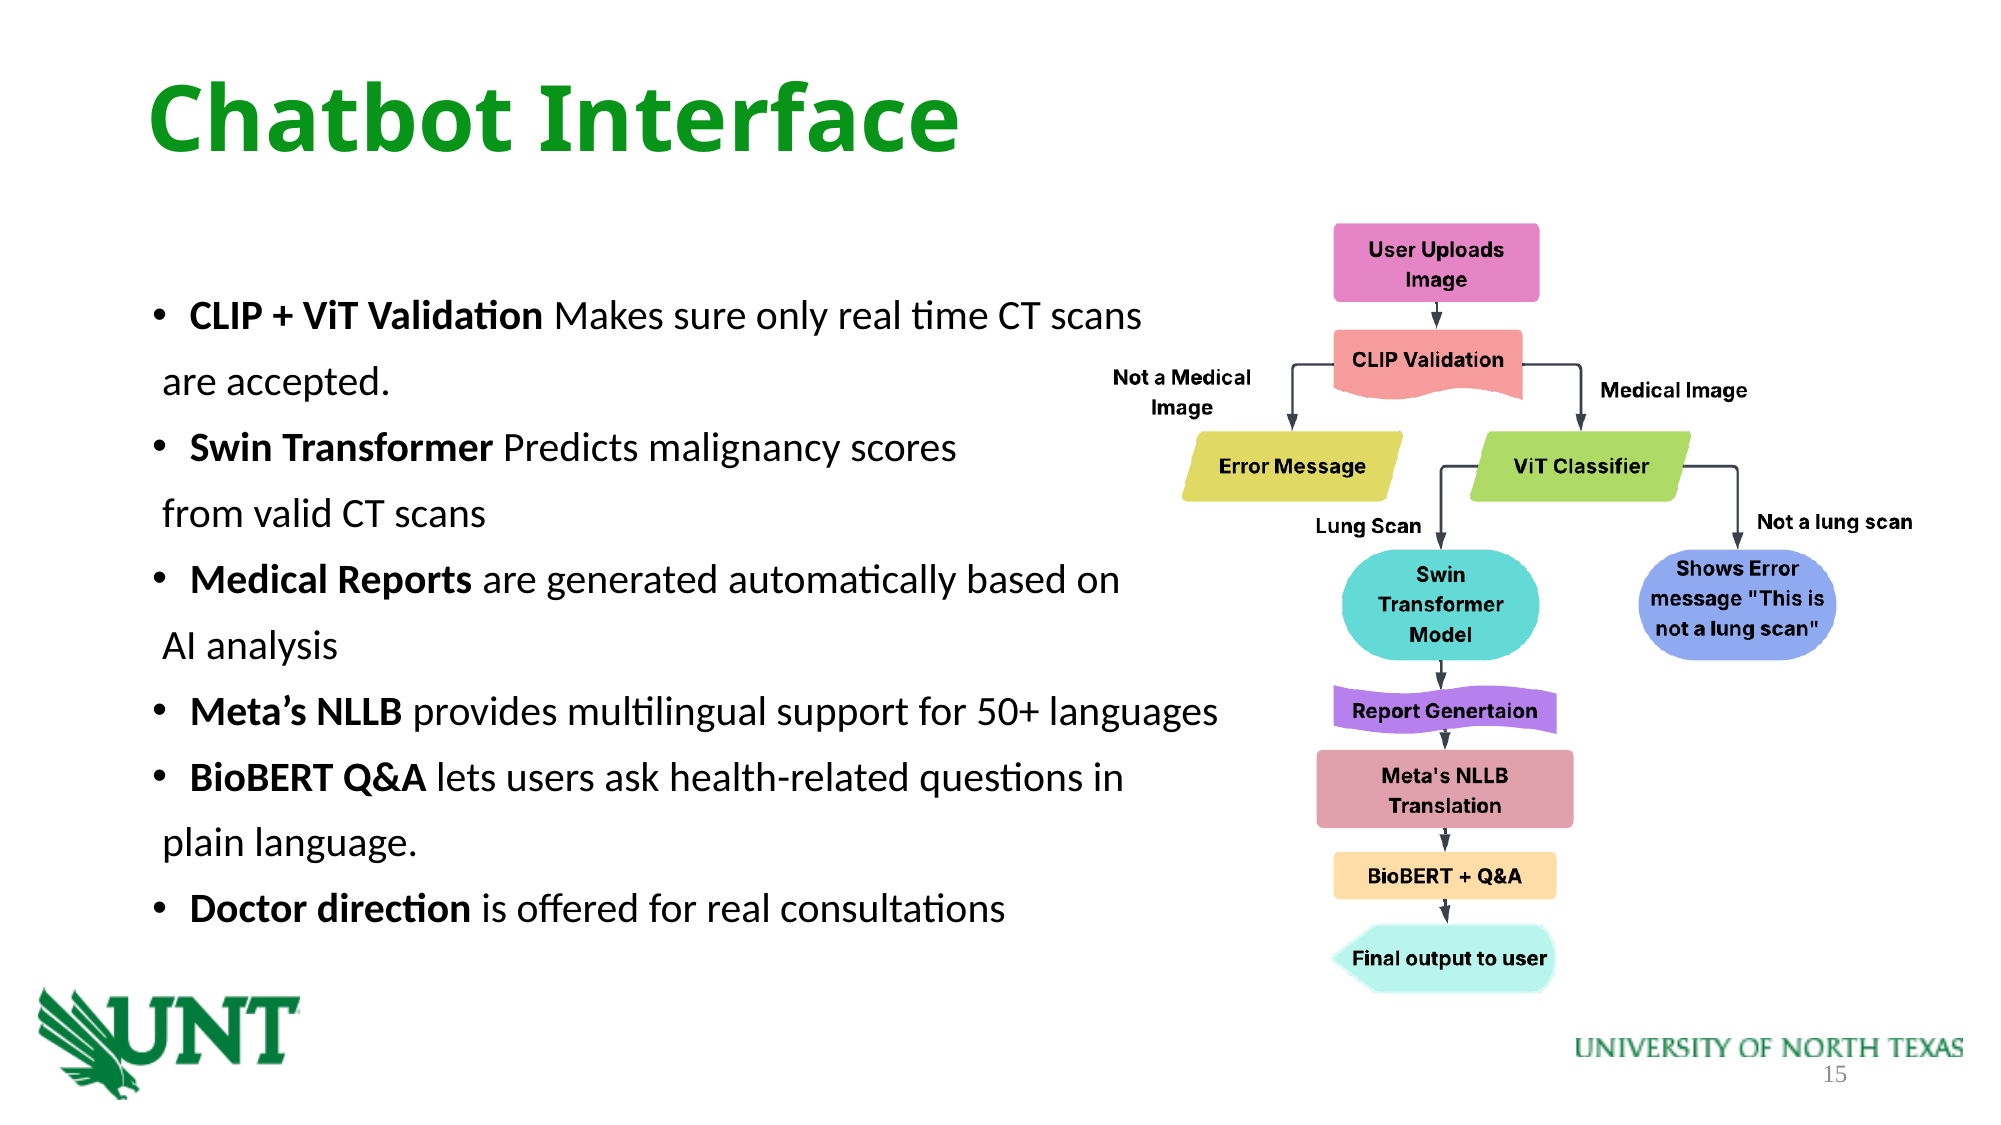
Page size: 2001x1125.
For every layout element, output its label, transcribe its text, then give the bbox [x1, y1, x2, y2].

slide_number 15 [1412, 1042, 1863, 1103]
picture [1046, 190, 1962, 1026]
title Chatbot Interface [131, 59, 1884, 184]
list CLIP + ViT Validation Makes sure only real time CT scans are accepted. Swin Transformer Predicts malignancy scores from valid CT scans Medical Reports are generated automatically based on AI analysis Meta’s NLLB provides multilingual support for 50+ languages BioBERT Q&A lets users ask health-related questions in plain language. Doctor direction is offered for real consultations [137, 215, 1046, 1014]
picture [37, 986, 301, 1100]
picture [1575, 1038, 1963, 1057]
